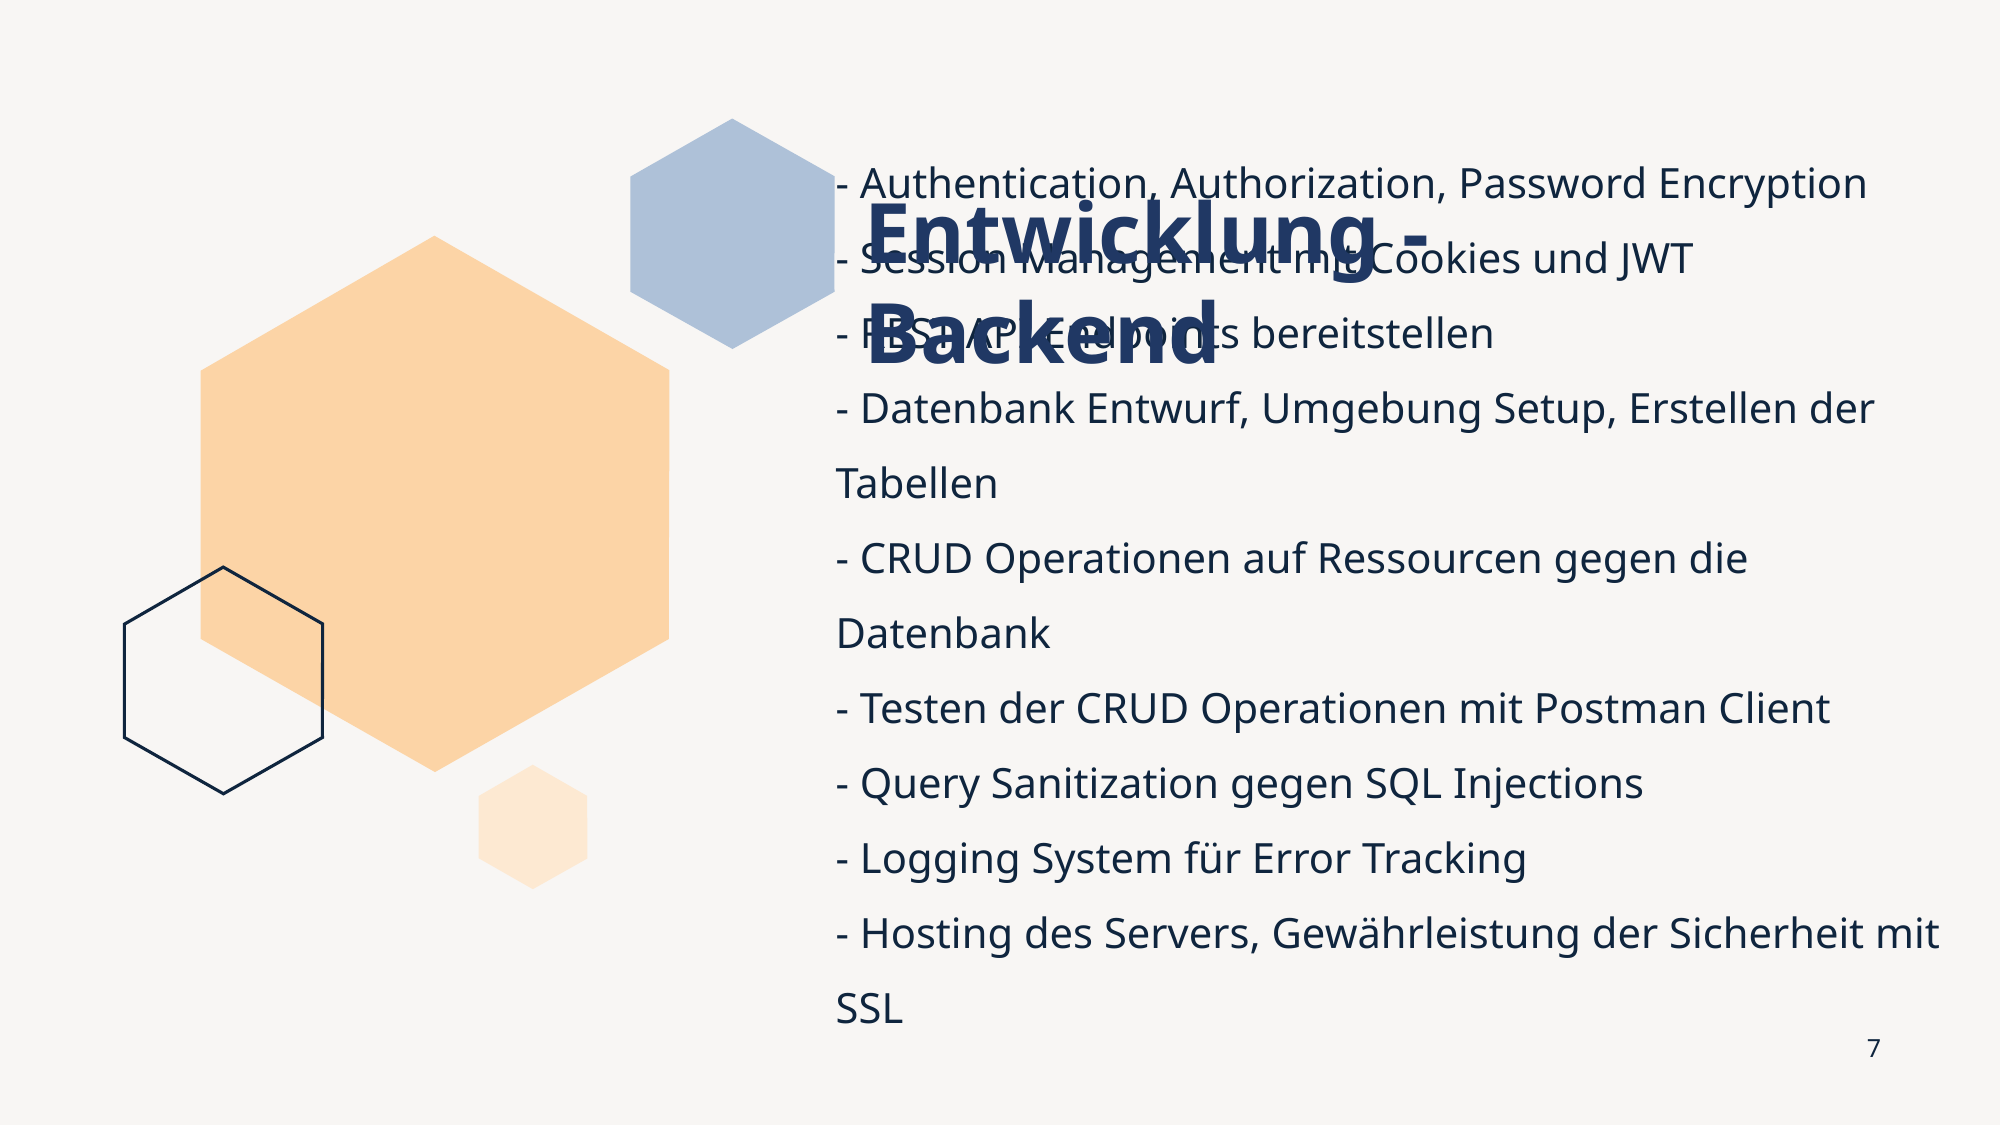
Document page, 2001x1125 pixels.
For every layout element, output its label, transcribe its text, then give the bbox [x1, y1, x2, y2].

slide_number 7 [1836, 1020, 1912, 1080]
list Entwicklung - Backend [849, 172, 1769, 305]
title - Authentication, Authorization, Password Encryption - Session Management mit Cookies und JWT - REST API Endpoints bereitstellen - Datenbank Entwurf, Umgebung Setup, Erstellen der Tabellen - CRUD Operationen auf Ressourcen gegen die Datenbank - Testen der CRUD Operationen mit Postman Client - Query Sanitization gegen SQL Injections - Logging System für Error Tracking - Hosting des Servers, Gewährleistung der Sicherheit mit SSL [820, 326, 1970, 1100]
